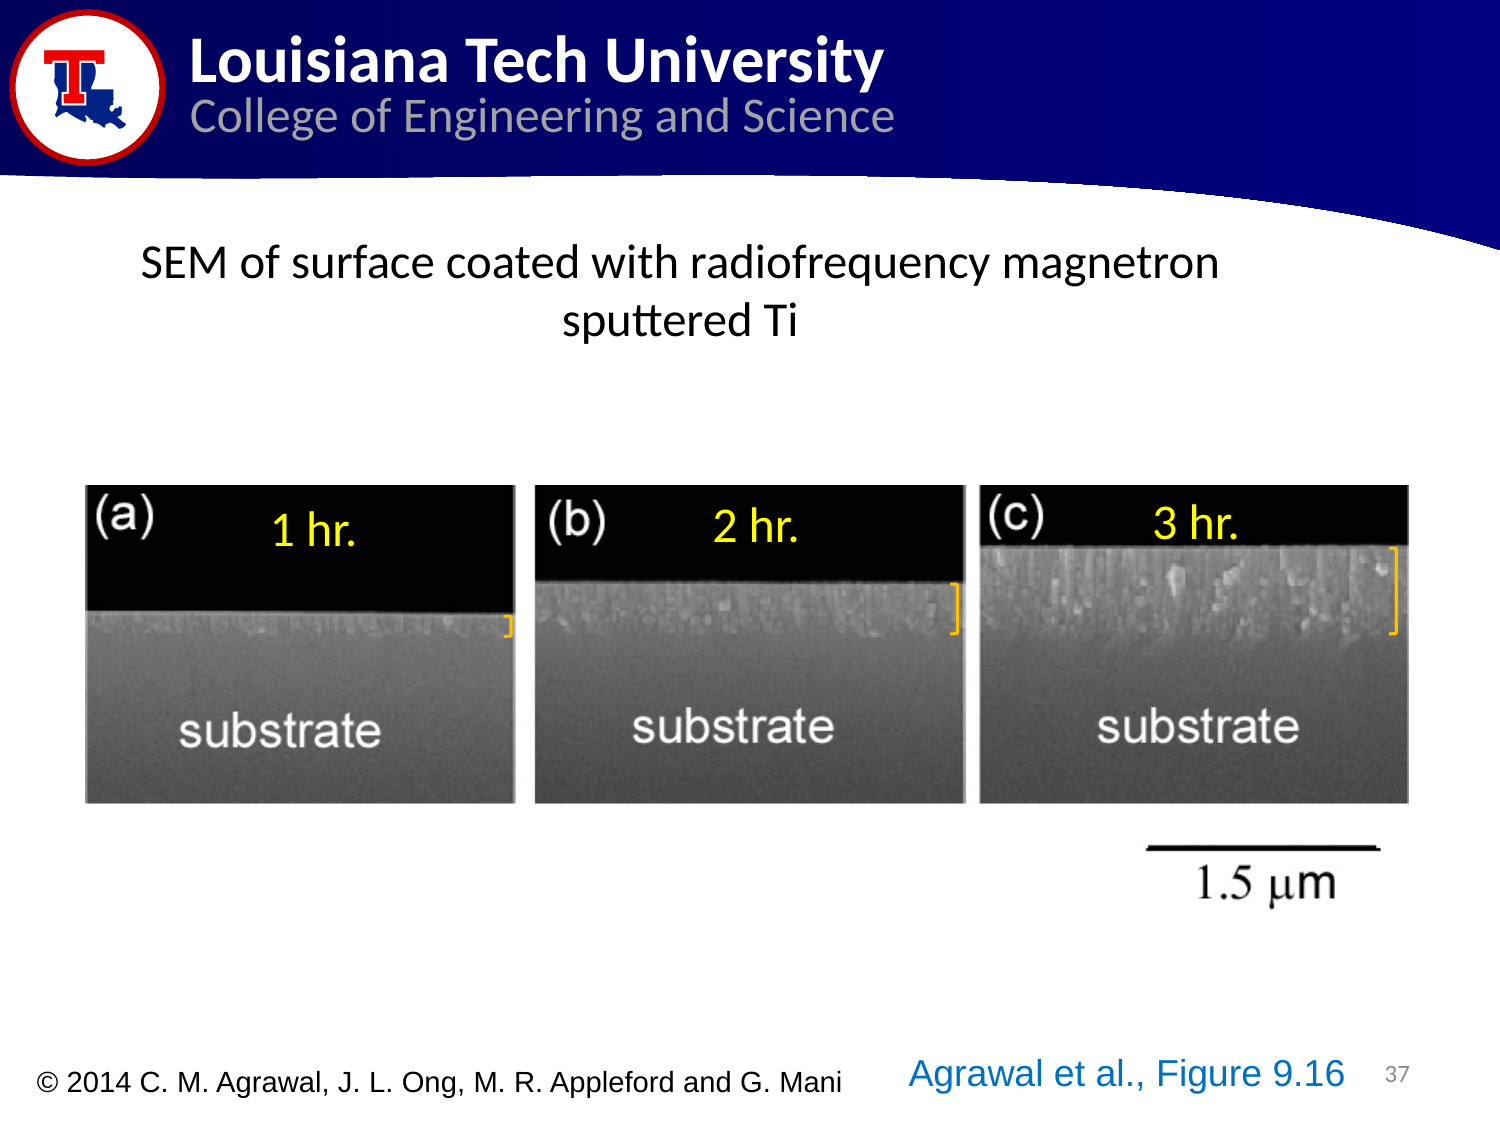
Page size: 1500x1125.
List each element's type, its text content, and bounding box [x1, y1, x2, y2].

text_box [0, 0, 1500, 251]
picture [85, 485, 1409, 915]
slide_number 37 [1074, 1042, 1425, 1103]
text_box © 2014 C. M. Agrawal, J. L. Ong, M. R. Appleford and G. Mani [22, 1056, 867, 1106]
title SEM of surface coated with radiofrequency magnetron sputtered Ti [93, 259, 1267, 354]
text_box Agrawal et al., Figure 9.16 [893, 1041, 1361, 1102]
